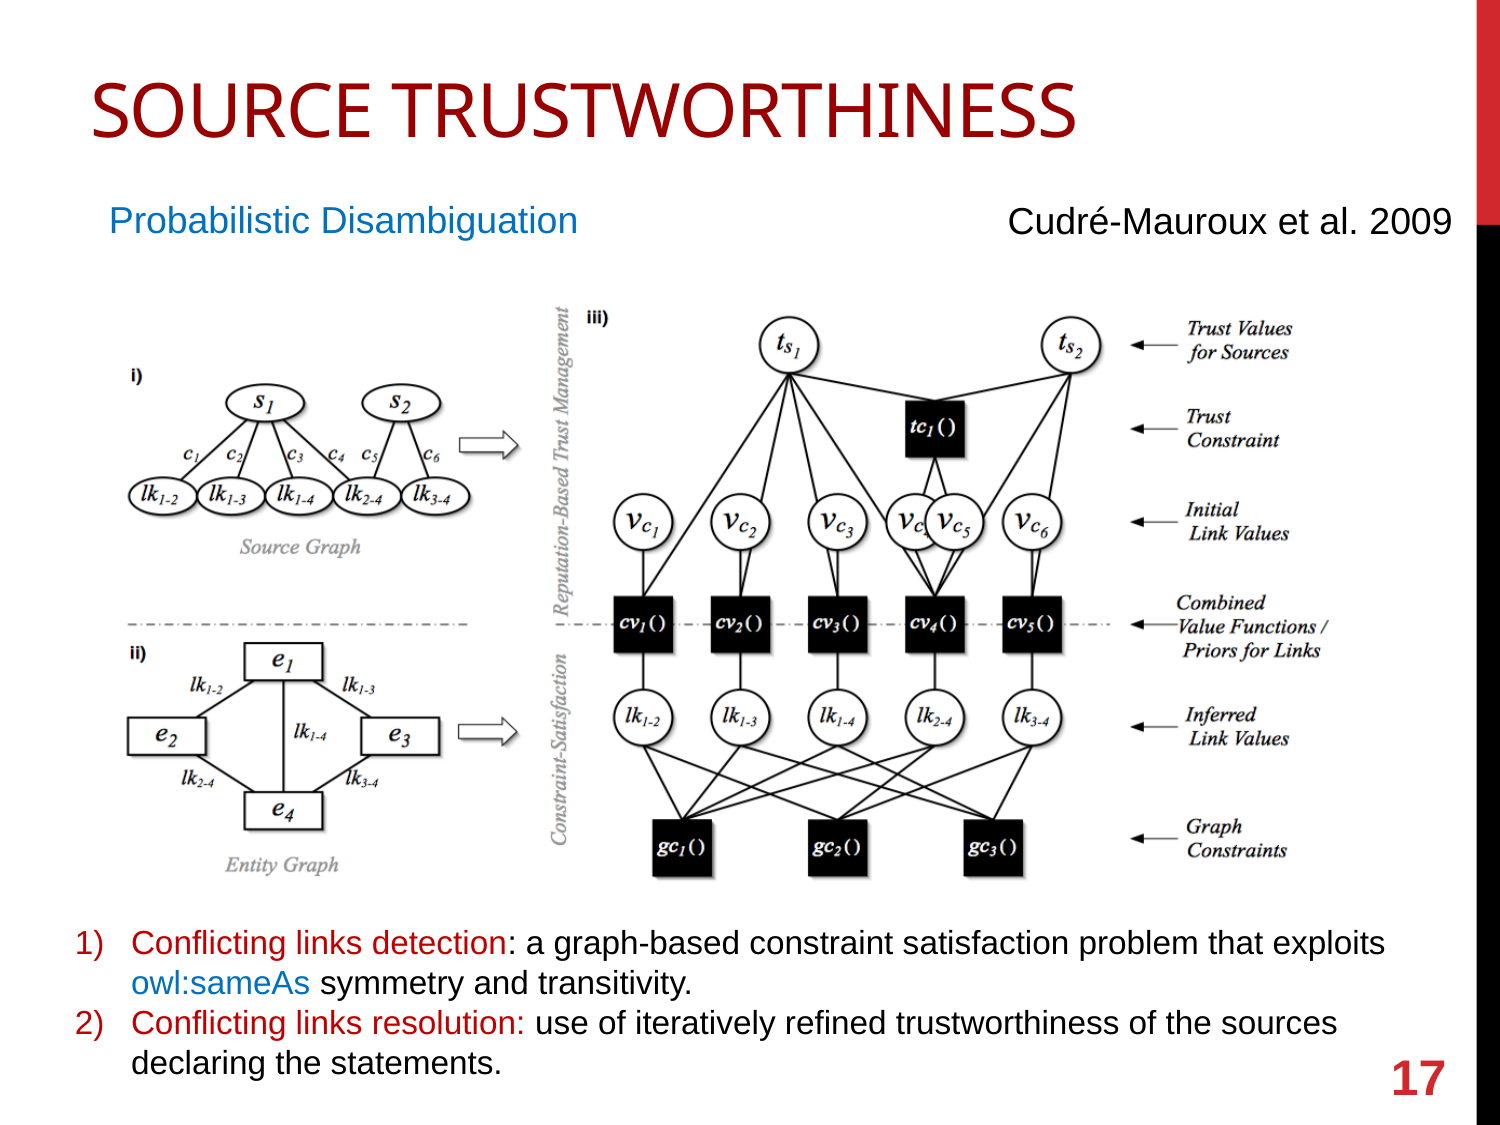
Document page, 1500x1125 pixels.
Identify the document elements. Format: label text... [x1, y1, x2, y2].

text_box Probabilistic Disambiguation [93, 188, 594, 249]
text_box Cudré-Mauroux et al. 2009 [992, 189, 1468, 250]
text_box Conflicting links detection: a graph-based constraint satisfaction problem that exploits owl:sameAs symmetry and transitivity. Conflicting links resolution: use of iteratively reﬁned trustworthiness of the sources declaring the statements. [59, 914, 1455, 1089]
title SOURCE TRUSTWORTHINESS [75, 25, 1194, 250]
slide_number 17 [1375, 1045, 1500, 1106]
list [104, 293, 1334, 905]
